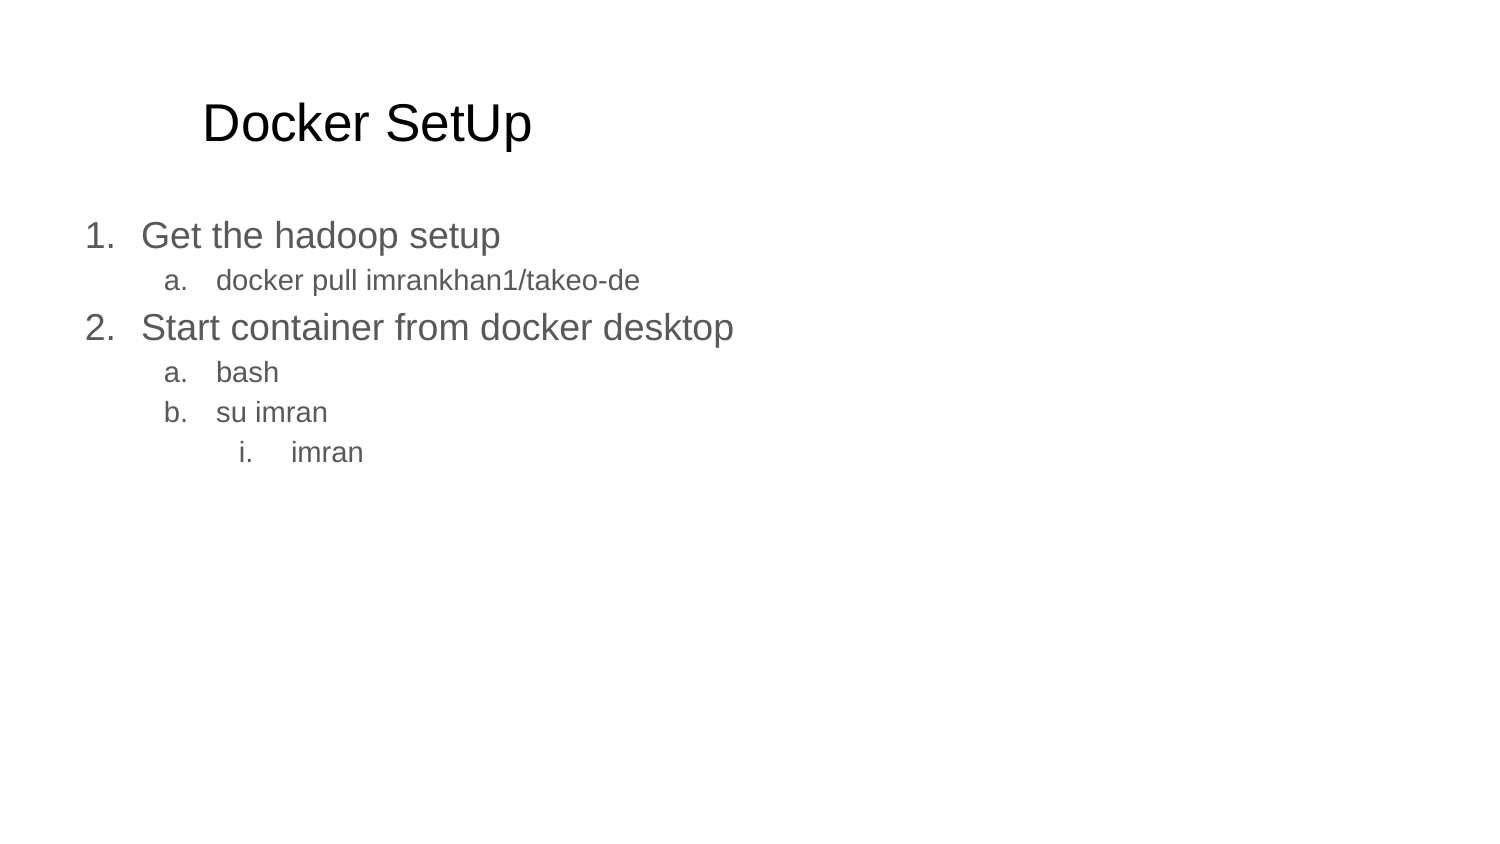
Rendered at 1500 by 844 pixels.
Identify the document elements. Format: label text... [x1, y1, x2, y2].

list Get the hadoop setup docker pull imrankhan1/takeo-de Start container from docker desktop bash su imran imran [51, 189, 1449, 750]
title Docker SetUp [51, 72, 1449, 167]
